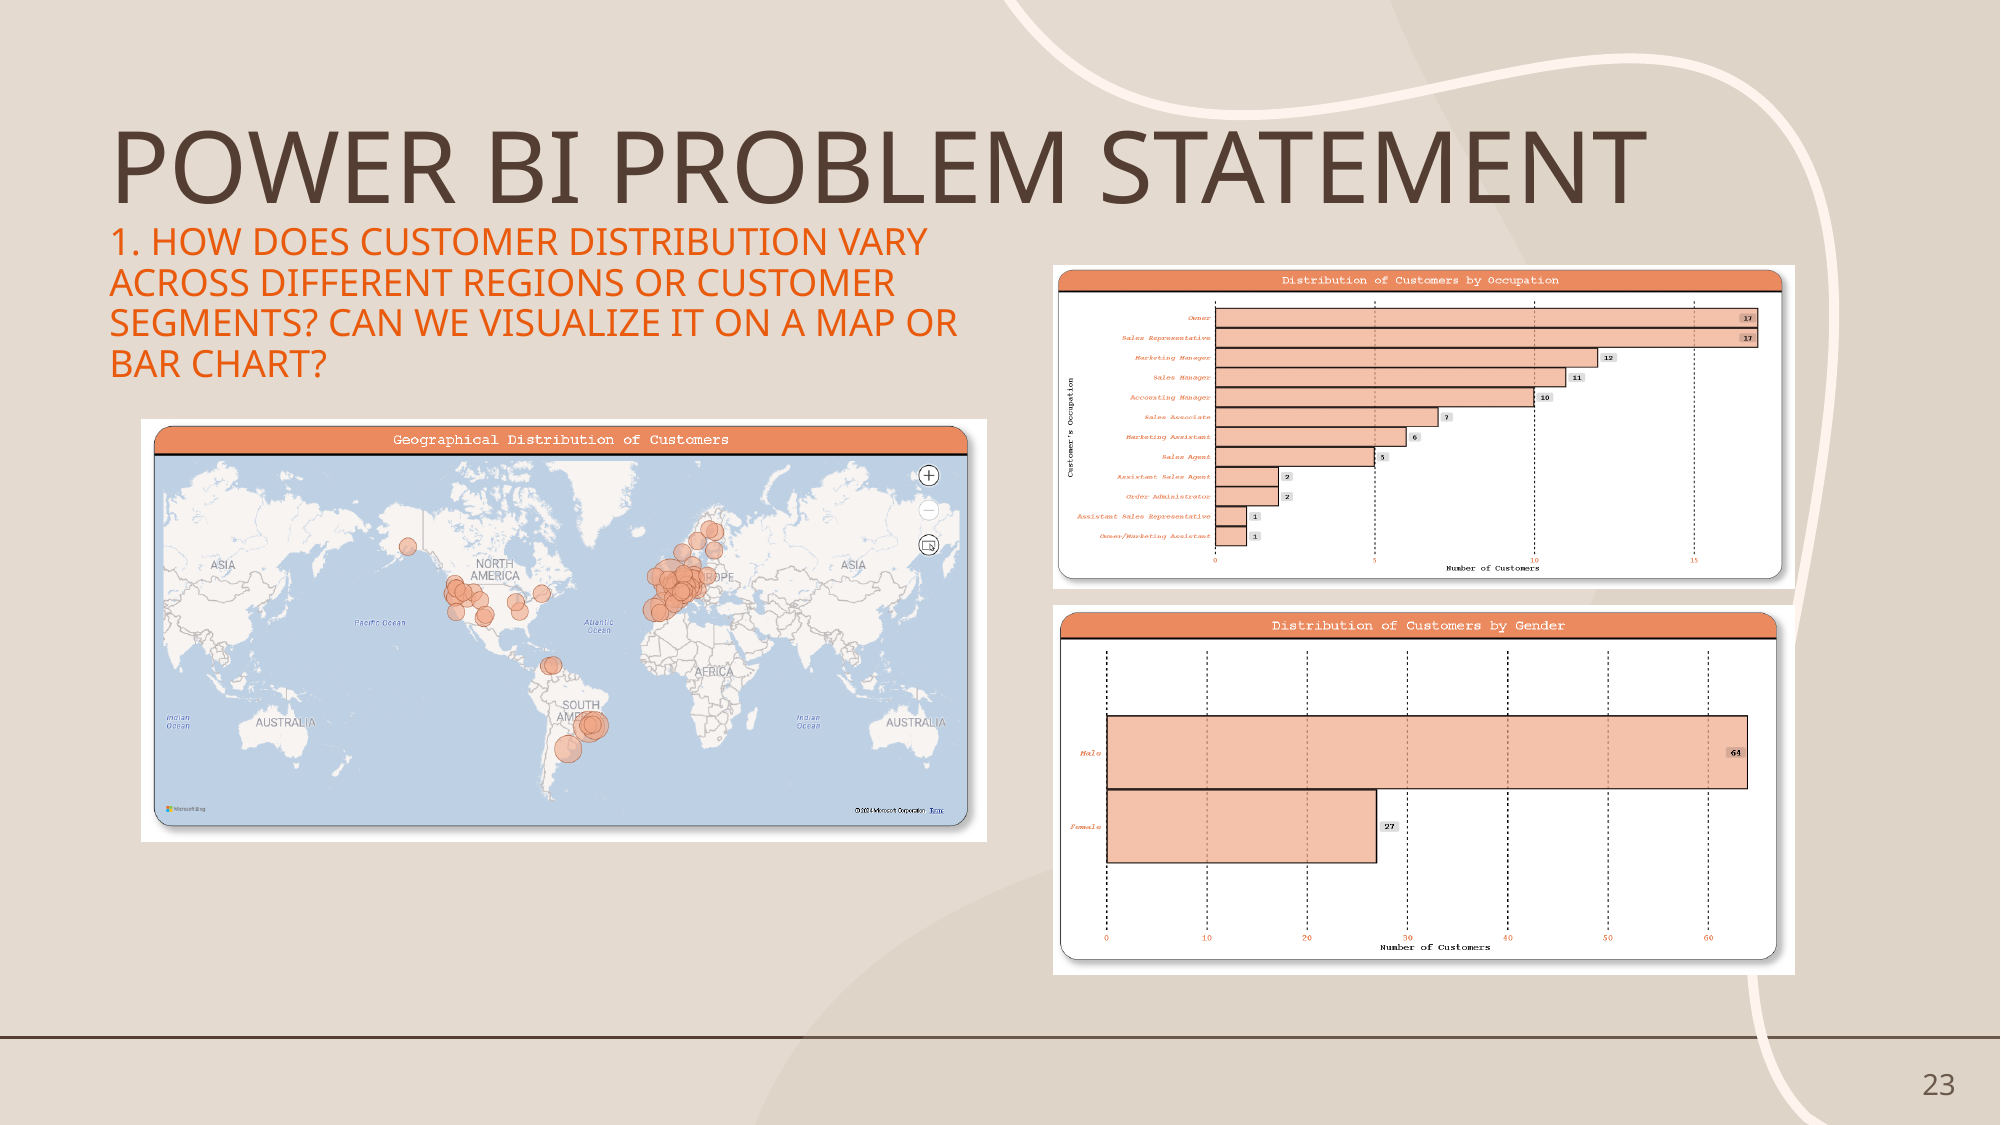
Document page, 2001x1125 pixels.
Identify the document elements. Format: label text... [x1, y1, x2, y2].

picture [1053, 605, 1795, 975]
text_box 1. HOW DOES CUSTOMER DISTRIBUTION VARY ACROSS DIFFERENT REGIONS OR CUSTOMER SEGMENTS? CAN WE VISUALIZE IT ON A MAP OR BAR CHART? [94, 248, 1023, 360]
slide_number 23 [1808, 1060, 1971, 1112]
picture [1053, 265, 1795, 589]
picture [141, 419, 987, 842]
title POWER BI PROBLEM STATEMENT [94, 115, 1820, 227]
